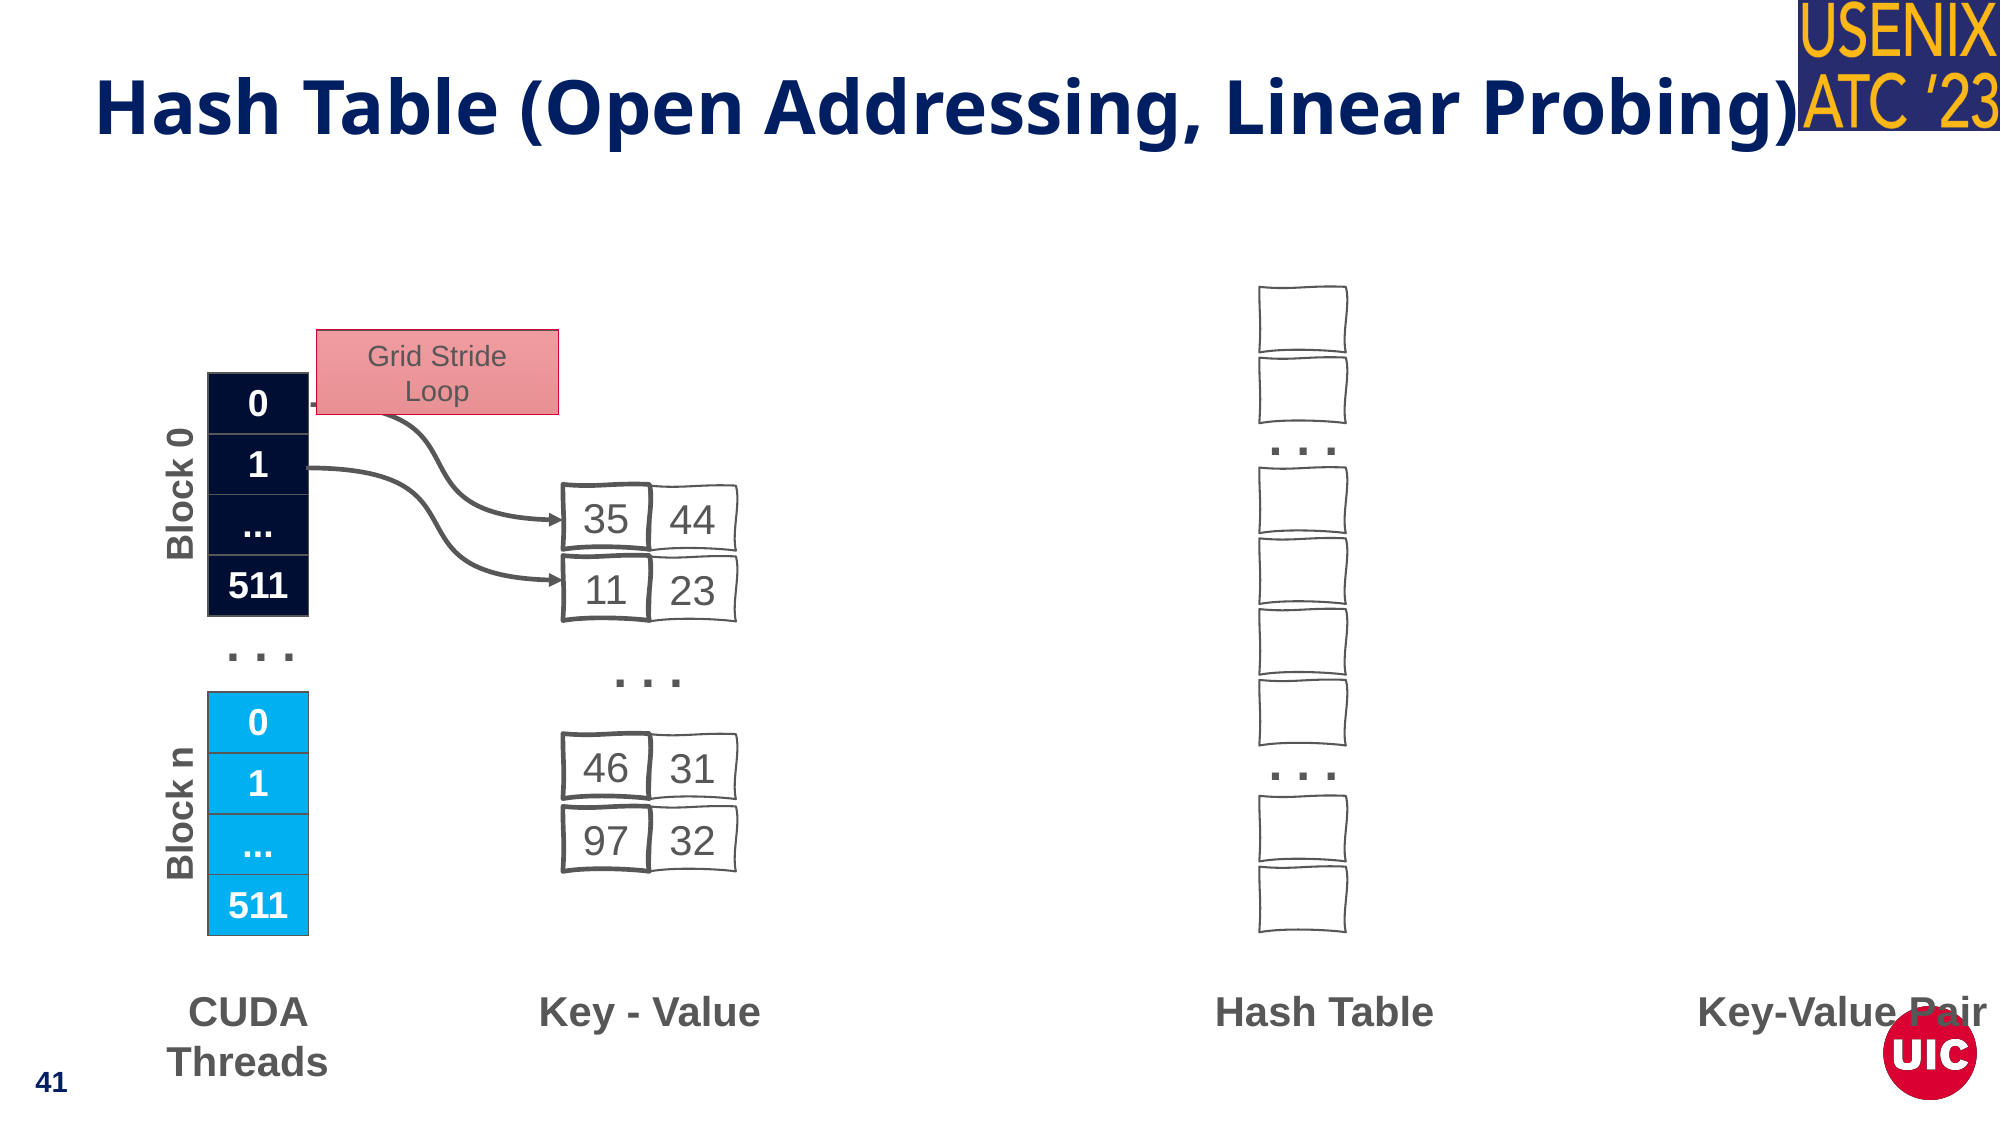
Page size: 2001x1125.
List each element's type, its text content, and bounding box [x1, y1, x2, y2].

text_box [1259, 537, 1348, 604]
text_box 44 [649, 485, 738, 551]
text_box Key-Value Pair [1616, 977, 2000, 1043]
text_box . . . [1242, 722, 1365, 798]
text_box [305, 467, 563, 581]
text_box 46 [562, 733, 651, 799]
table_cell 1 [209, 435, 308, 494]
text_box 35 [563, 484, 651, 550]
text_box 97 [562, 806, 651, 872]
table_cell 511 [209, 875, 308, 935]
table_header 0 [209, 374, 308, 433]
text_box 32 [649, 806, 738, 872]
text_box [1259, 679, 1348, 722]
text_box 31 [649, 733, 738, 800]
picture [1880, 1043, 1980, 1102]
text_box [1259, 798, 1348, 862]
text_box Block n [147, 692, 208, 936]
text_box [1259, 608, 1348, 675]
text_box [1259, 473, 1348, 534]
text_box Hash Table [1135, 977, 1514, 1043]
text_box [1259, 357, 1348, 397]
text_box [1259, 866, 1348, 933]
title Hash Table (Open Addressing, Linear Probing) [93, 70, 1907, 204]
text_box Grid Stride Loop [316, 329, 559, 404]
text_box 23 [649, 556, 738, 622]
text_box . . . [1242, 397, 1365, 473]
text_box Key - Value [490, 977, 810, 1043]
table_cell ... [209, 495, 305, 554]
table_cell ... [209, 815, 308, 874]
table_cell 1 [209, 754, 308, 813]
text_box . . . [200, 603, 323, 679]
text_box 11 [562, 555, 651, 621]
table_cell 511 [209, 556, 308, 603]
table_header 0 [209, 693, 308, 752]
text_box [1259, 286, 1348, 353]
text_box CUDA Threads [88, 977, 408, 1093]
text_box . . . [587, 629, 710, 705]
picture [1798, 0, 2000, 131]
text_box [310, 404, 563, 467]
text_box Block 0 [147, 372, 208, 617]
